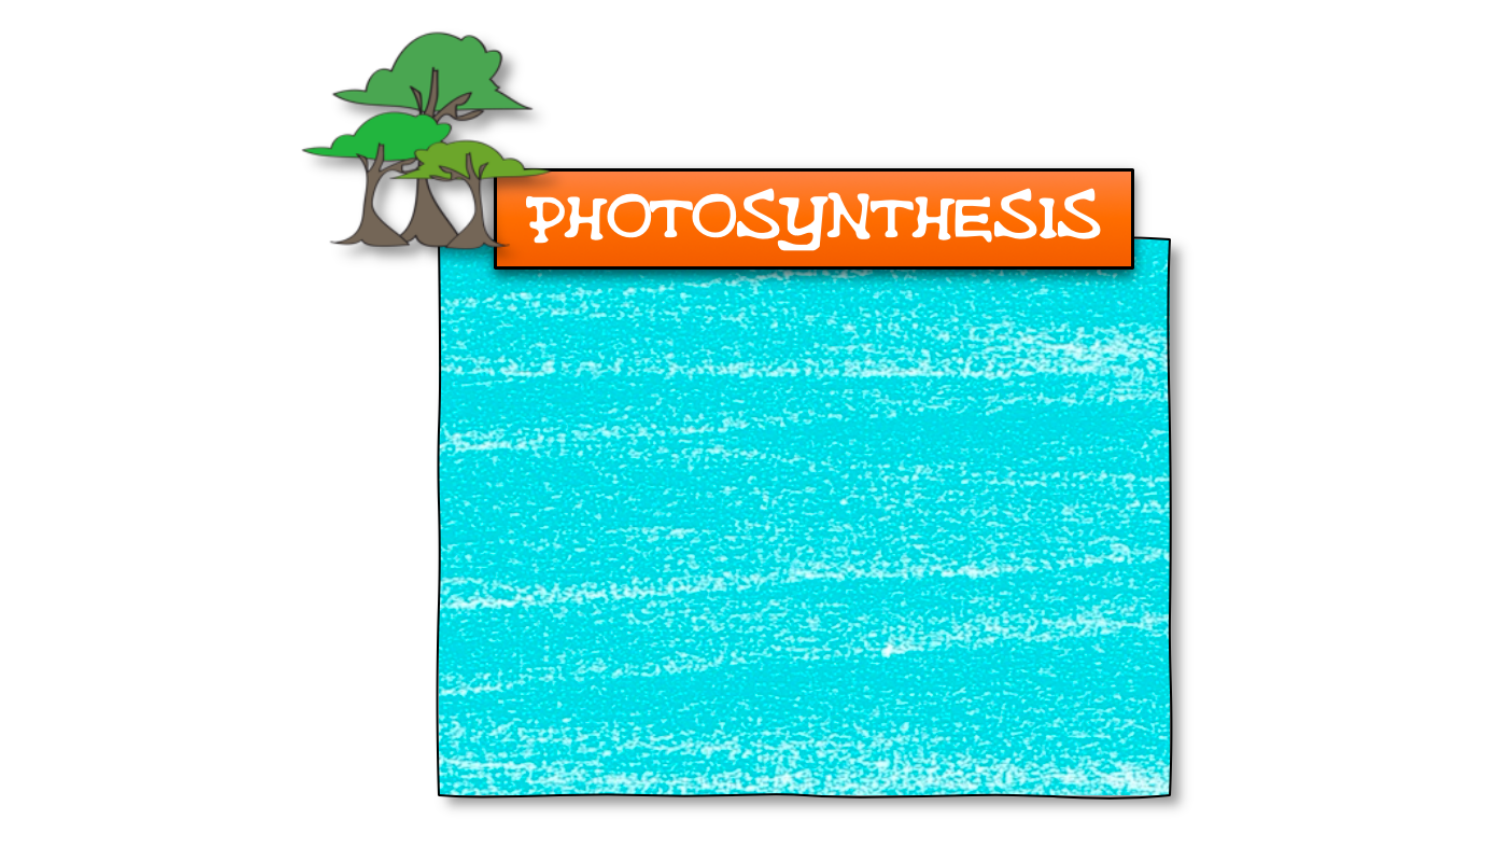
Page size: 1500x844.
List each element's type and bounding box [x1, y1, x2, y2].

picture [272, 24, 1228, 819]
